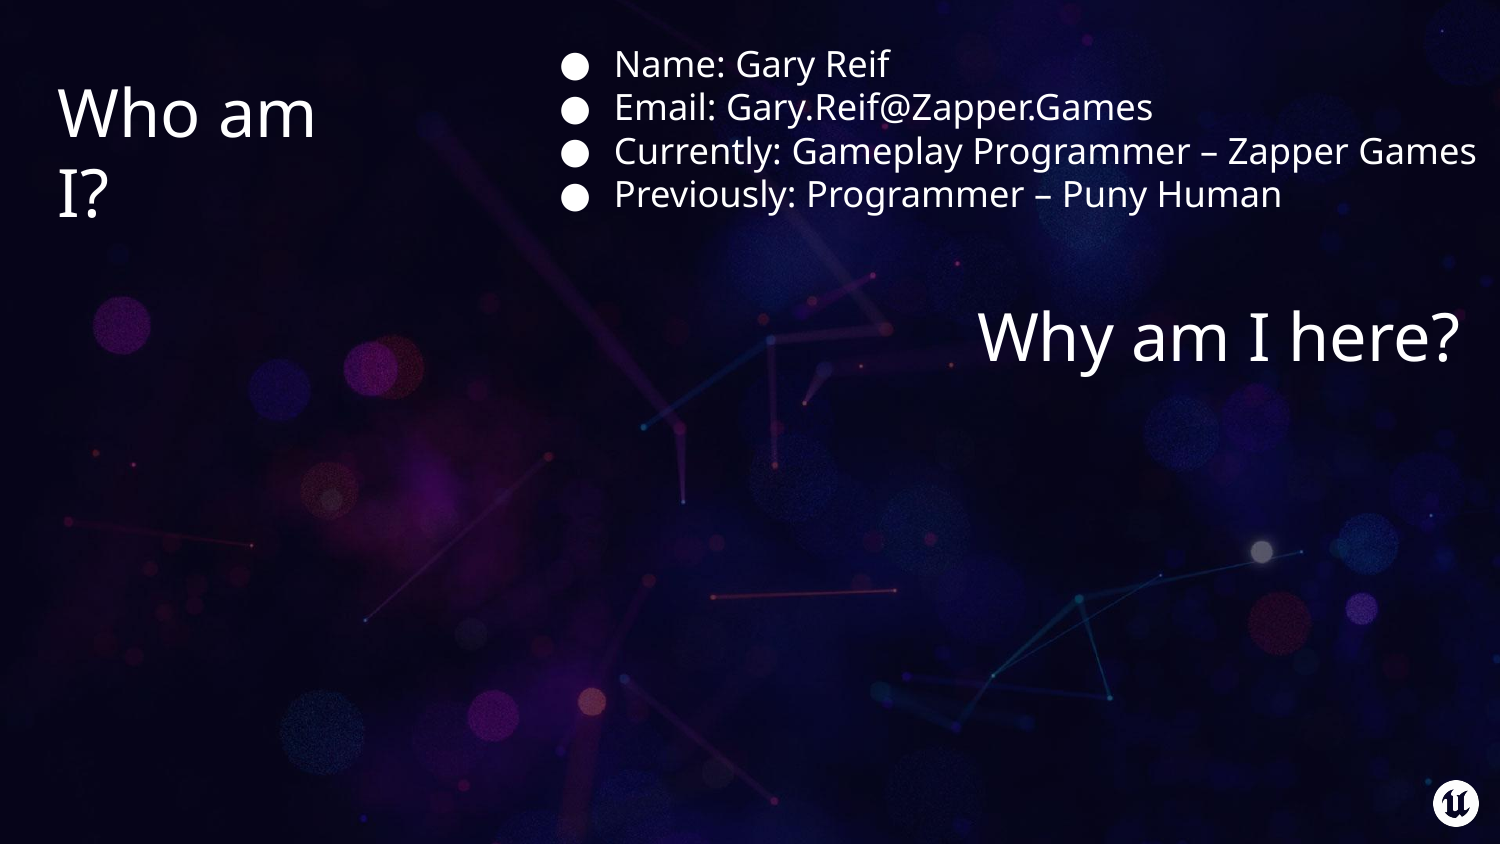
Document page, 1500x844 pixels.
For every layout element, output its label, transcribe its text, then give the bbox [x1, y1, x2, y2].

text_box Name: Gary Reif Email: Gary.Reif@Zapper.Games Currently: Gameplay Programmer – Zapper Games Previously: Programmer – Puny Human [526, 40, 1500, 246]
picture [0, 0, 1500, 844]
text_box Why am I here? [962, 273, 1500, 389]
title Who am I? [42, 55, 400, 155]
